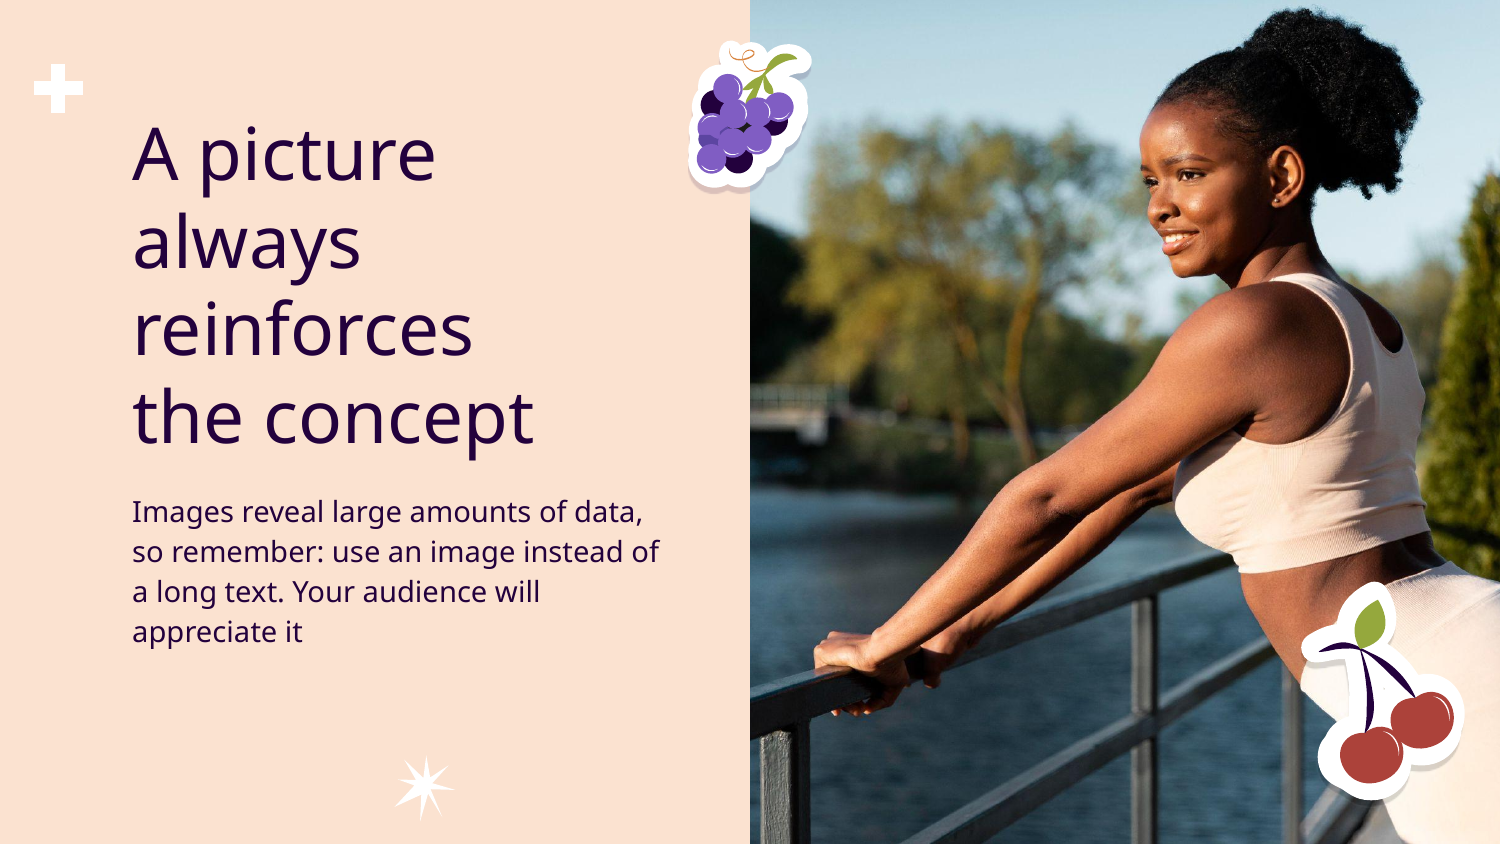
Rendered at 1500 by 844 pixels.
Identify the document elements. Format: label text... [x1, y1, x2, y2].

picture [749, 0, 1500, 844]
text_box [687, 40, 813, 188]
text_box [1300, 581, 1465, 801]
title A picture always reinforces the concept [116, 187, 695, 472]
subtitle Images reveal large amounts of data, so remember: use an image instead of a long text. Your audience will appreciate it [116, 472, 695, 657]
